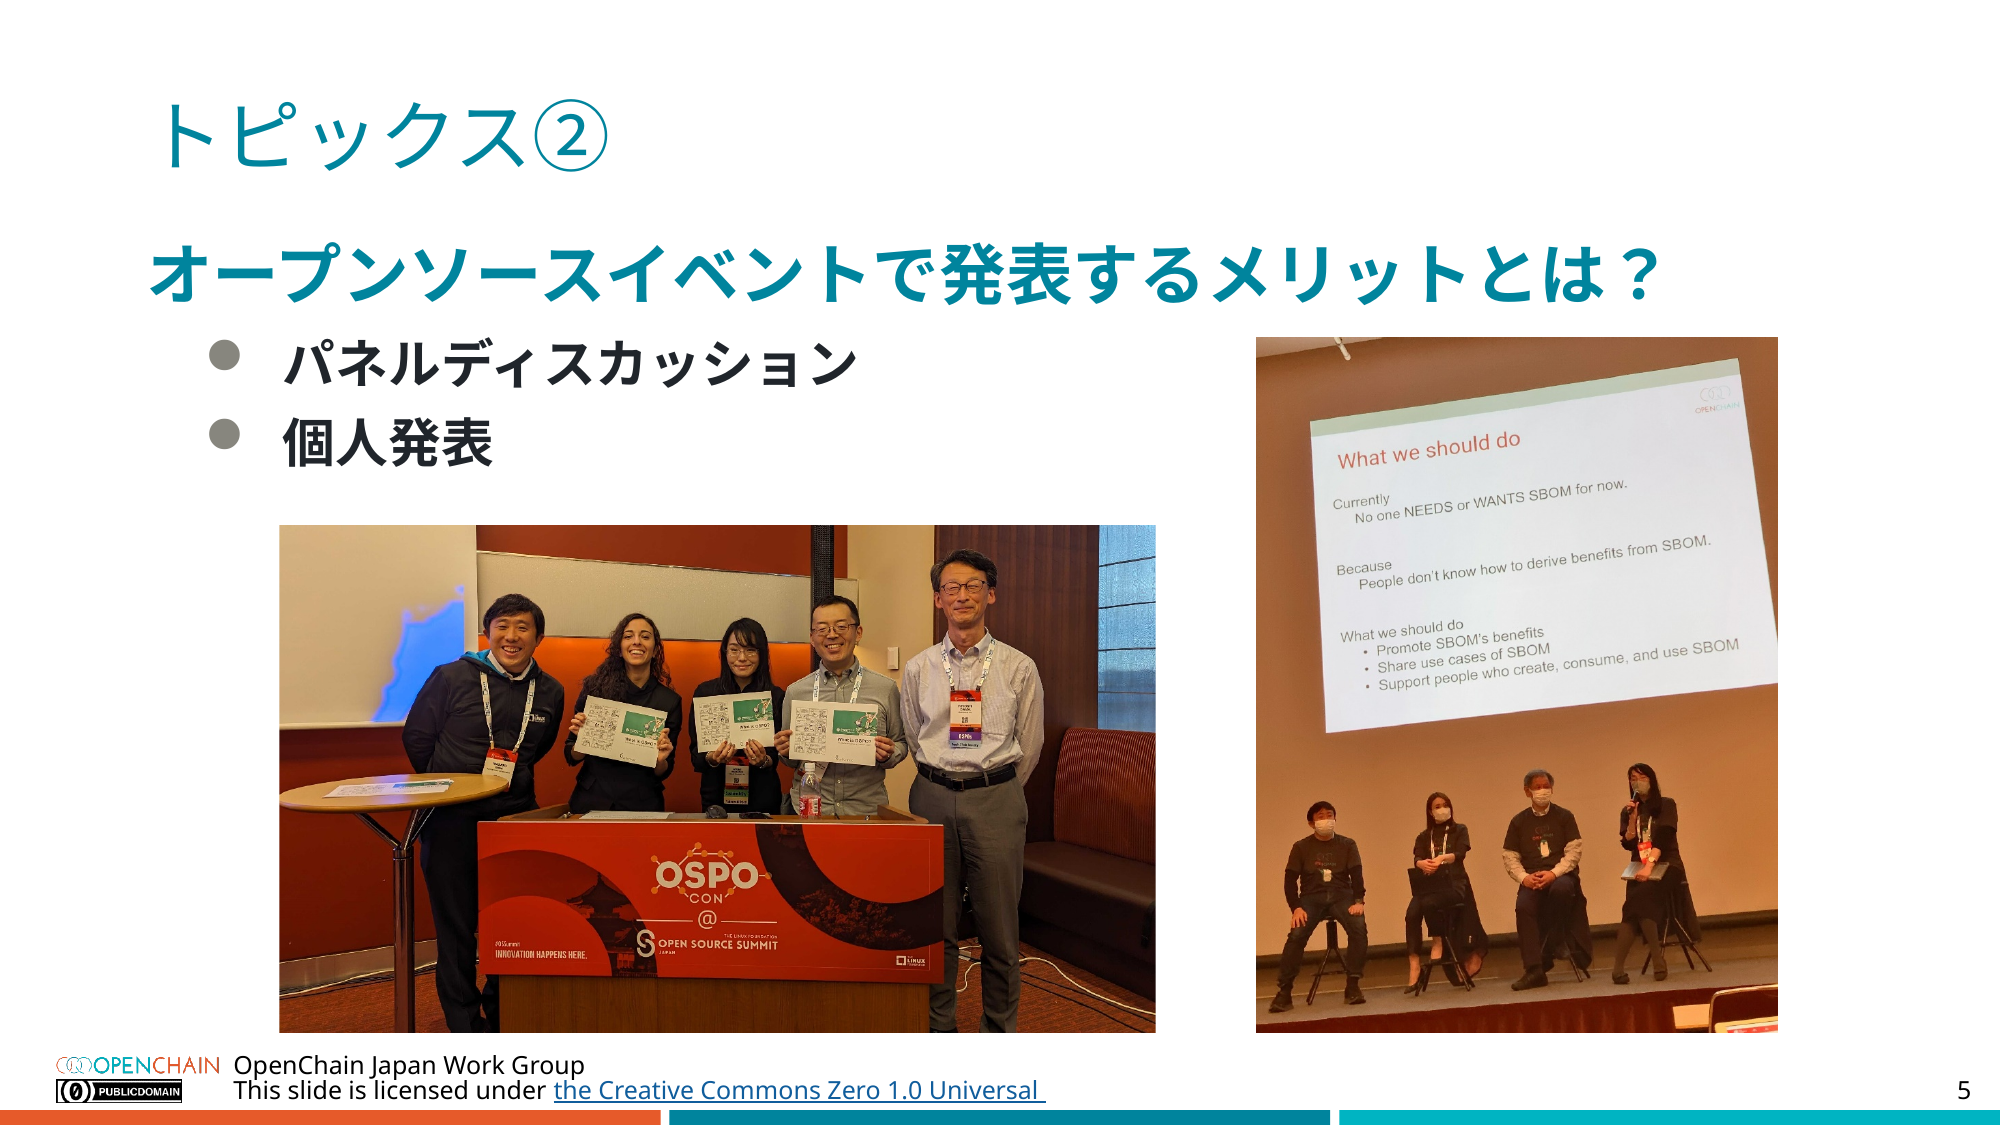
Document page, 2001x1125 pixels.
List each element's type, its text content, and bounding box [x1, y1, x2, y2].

list オープンソースイベントで発表するメリットとは？ パネルディスカッション 個人発表 [146, 233, 1839, 1033]
picture [279, 525, 1156, 1033]
slide_number 5 [1536, 1079, 1987, 1103]
title トピックス② [146, 87, 1839, 193]
picture [1256, 337, 1779, 1033]
picture [56, 1056, 218, 1074]
picture [56, 1079, 182, 1103]
footer OpenChain Japan Work Group [218, 1053, 690, 1077]
